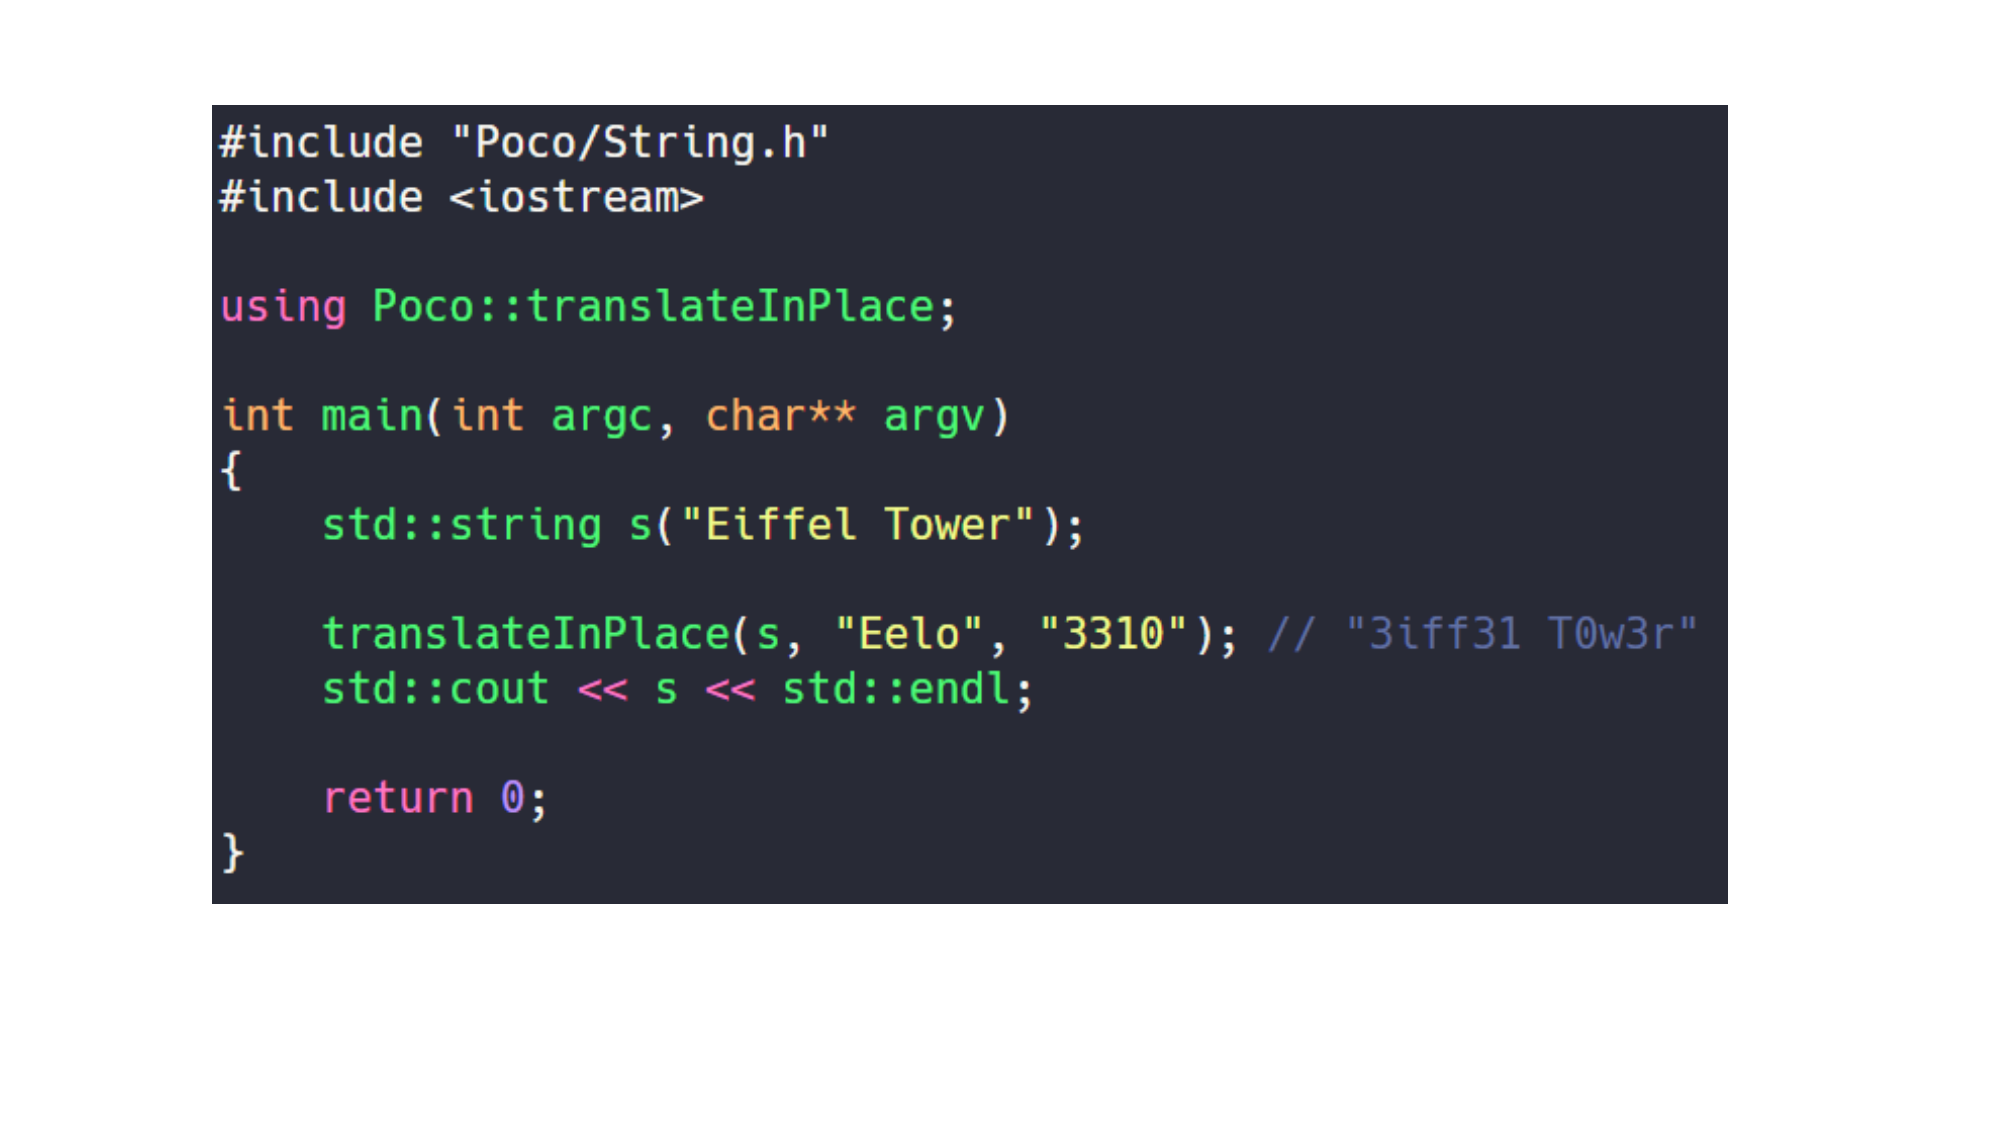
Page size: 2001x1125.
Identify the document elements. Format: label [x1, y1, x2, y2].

picture [212, 105, 1728, 904]
